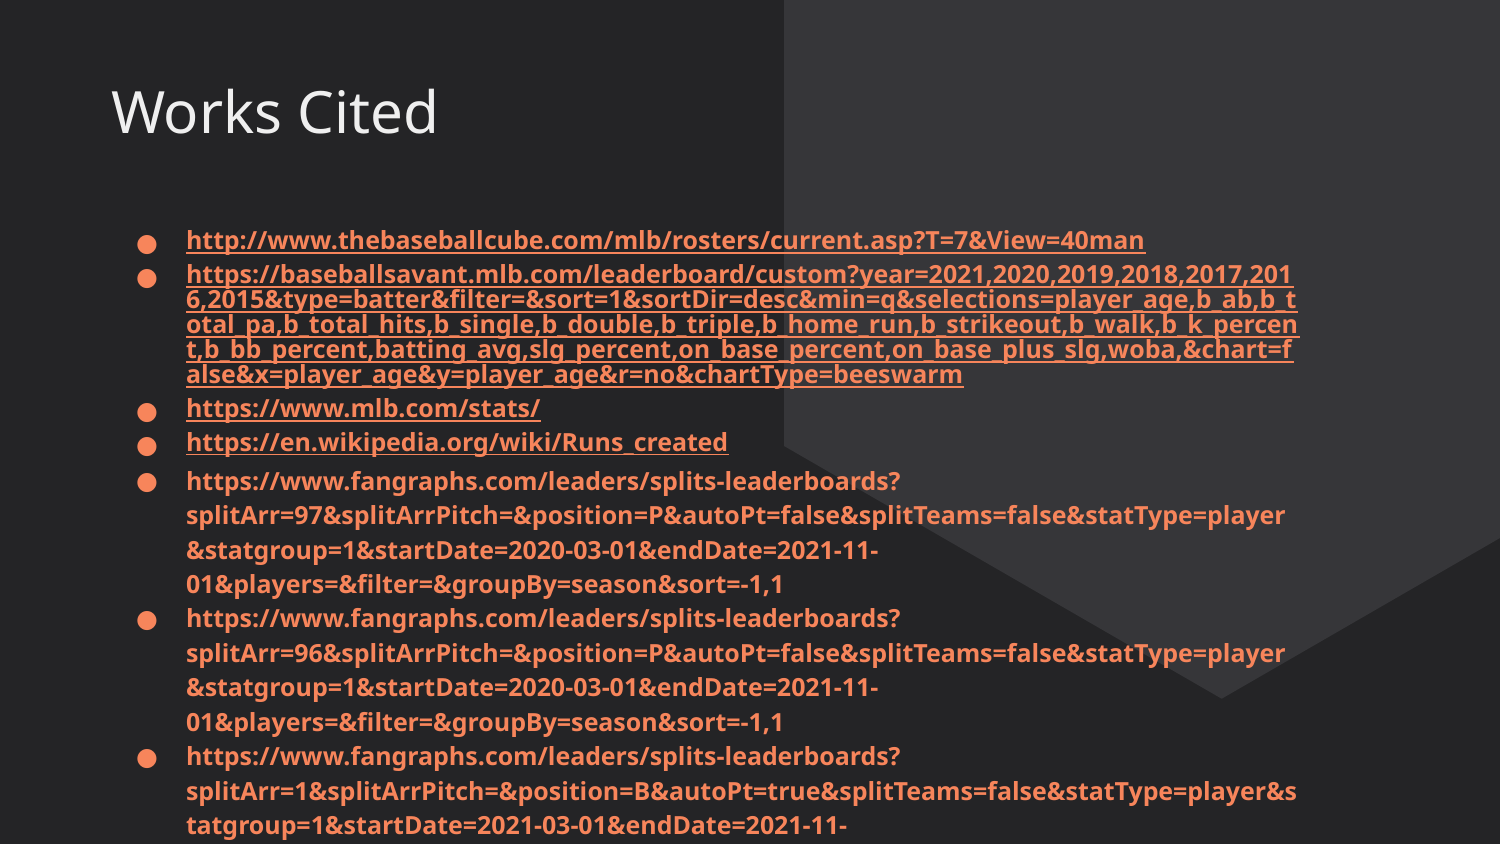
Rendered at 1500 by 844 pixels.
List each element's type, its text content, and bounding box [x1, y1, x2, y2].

list http://www.thebaseballcube.com/mlb/rosters/current.asp?T=7&View=40man https://baseballsavant.mlb.com/leaderboard/custom?year=2021,2020,2019,2018,2017,2016,2015&type=batter&filter=&sort=1&sortDir=desc&min=q&selections=player_age,b_ab,b_total_pa,b_total_hits,b_single,b_double,b_triple,b_home_run,b_strikeout,b_walk,b_k_percent,b_bb_percent,batting_avg,slg_percent,on_base_percent,on_base_plus_slg,woba,&chart=false&x=player_age&y=player_age&r=no&chartType=beeswarm https://www.mlb.com/stats/ https://en.wikipedia.org/wiki/Runs_created https://www.fangraphs.com/leaders/splits-leaderboards?splitArr=97&splitArrPitch=&position=P&autoPt=false&splitTeams=false&statType=player&statgroup=1&startDate=2020-03-01&endDate=2021-11-01&players=&filter=&groupBy=season&sort=-1,1 https://www.fangraphs.com/leaders/splits-leaderboards?splitArr=96&splitArrPitch=&position=P&autoPt=false&splitTeams=false&statType=player&statgroup=1&startDate=2020-03-01&endDate=2021-11-01&players=&filter=&groupBy=season&sort=-1,1 https://www.fangraphs.com/leaders/splits-leaderboards?splitArr=1&splitArrPitch=&position=B&autoPt=true&splitTeams=false&statType=player&statgroup=1&startDate=2021-03-01&endDate=2021-11-01&players=&filter=&groupBy=season&sort=-1,1 [95, 179, 1320, 696]
title Works Cited [95, 66, 1429, 161]
